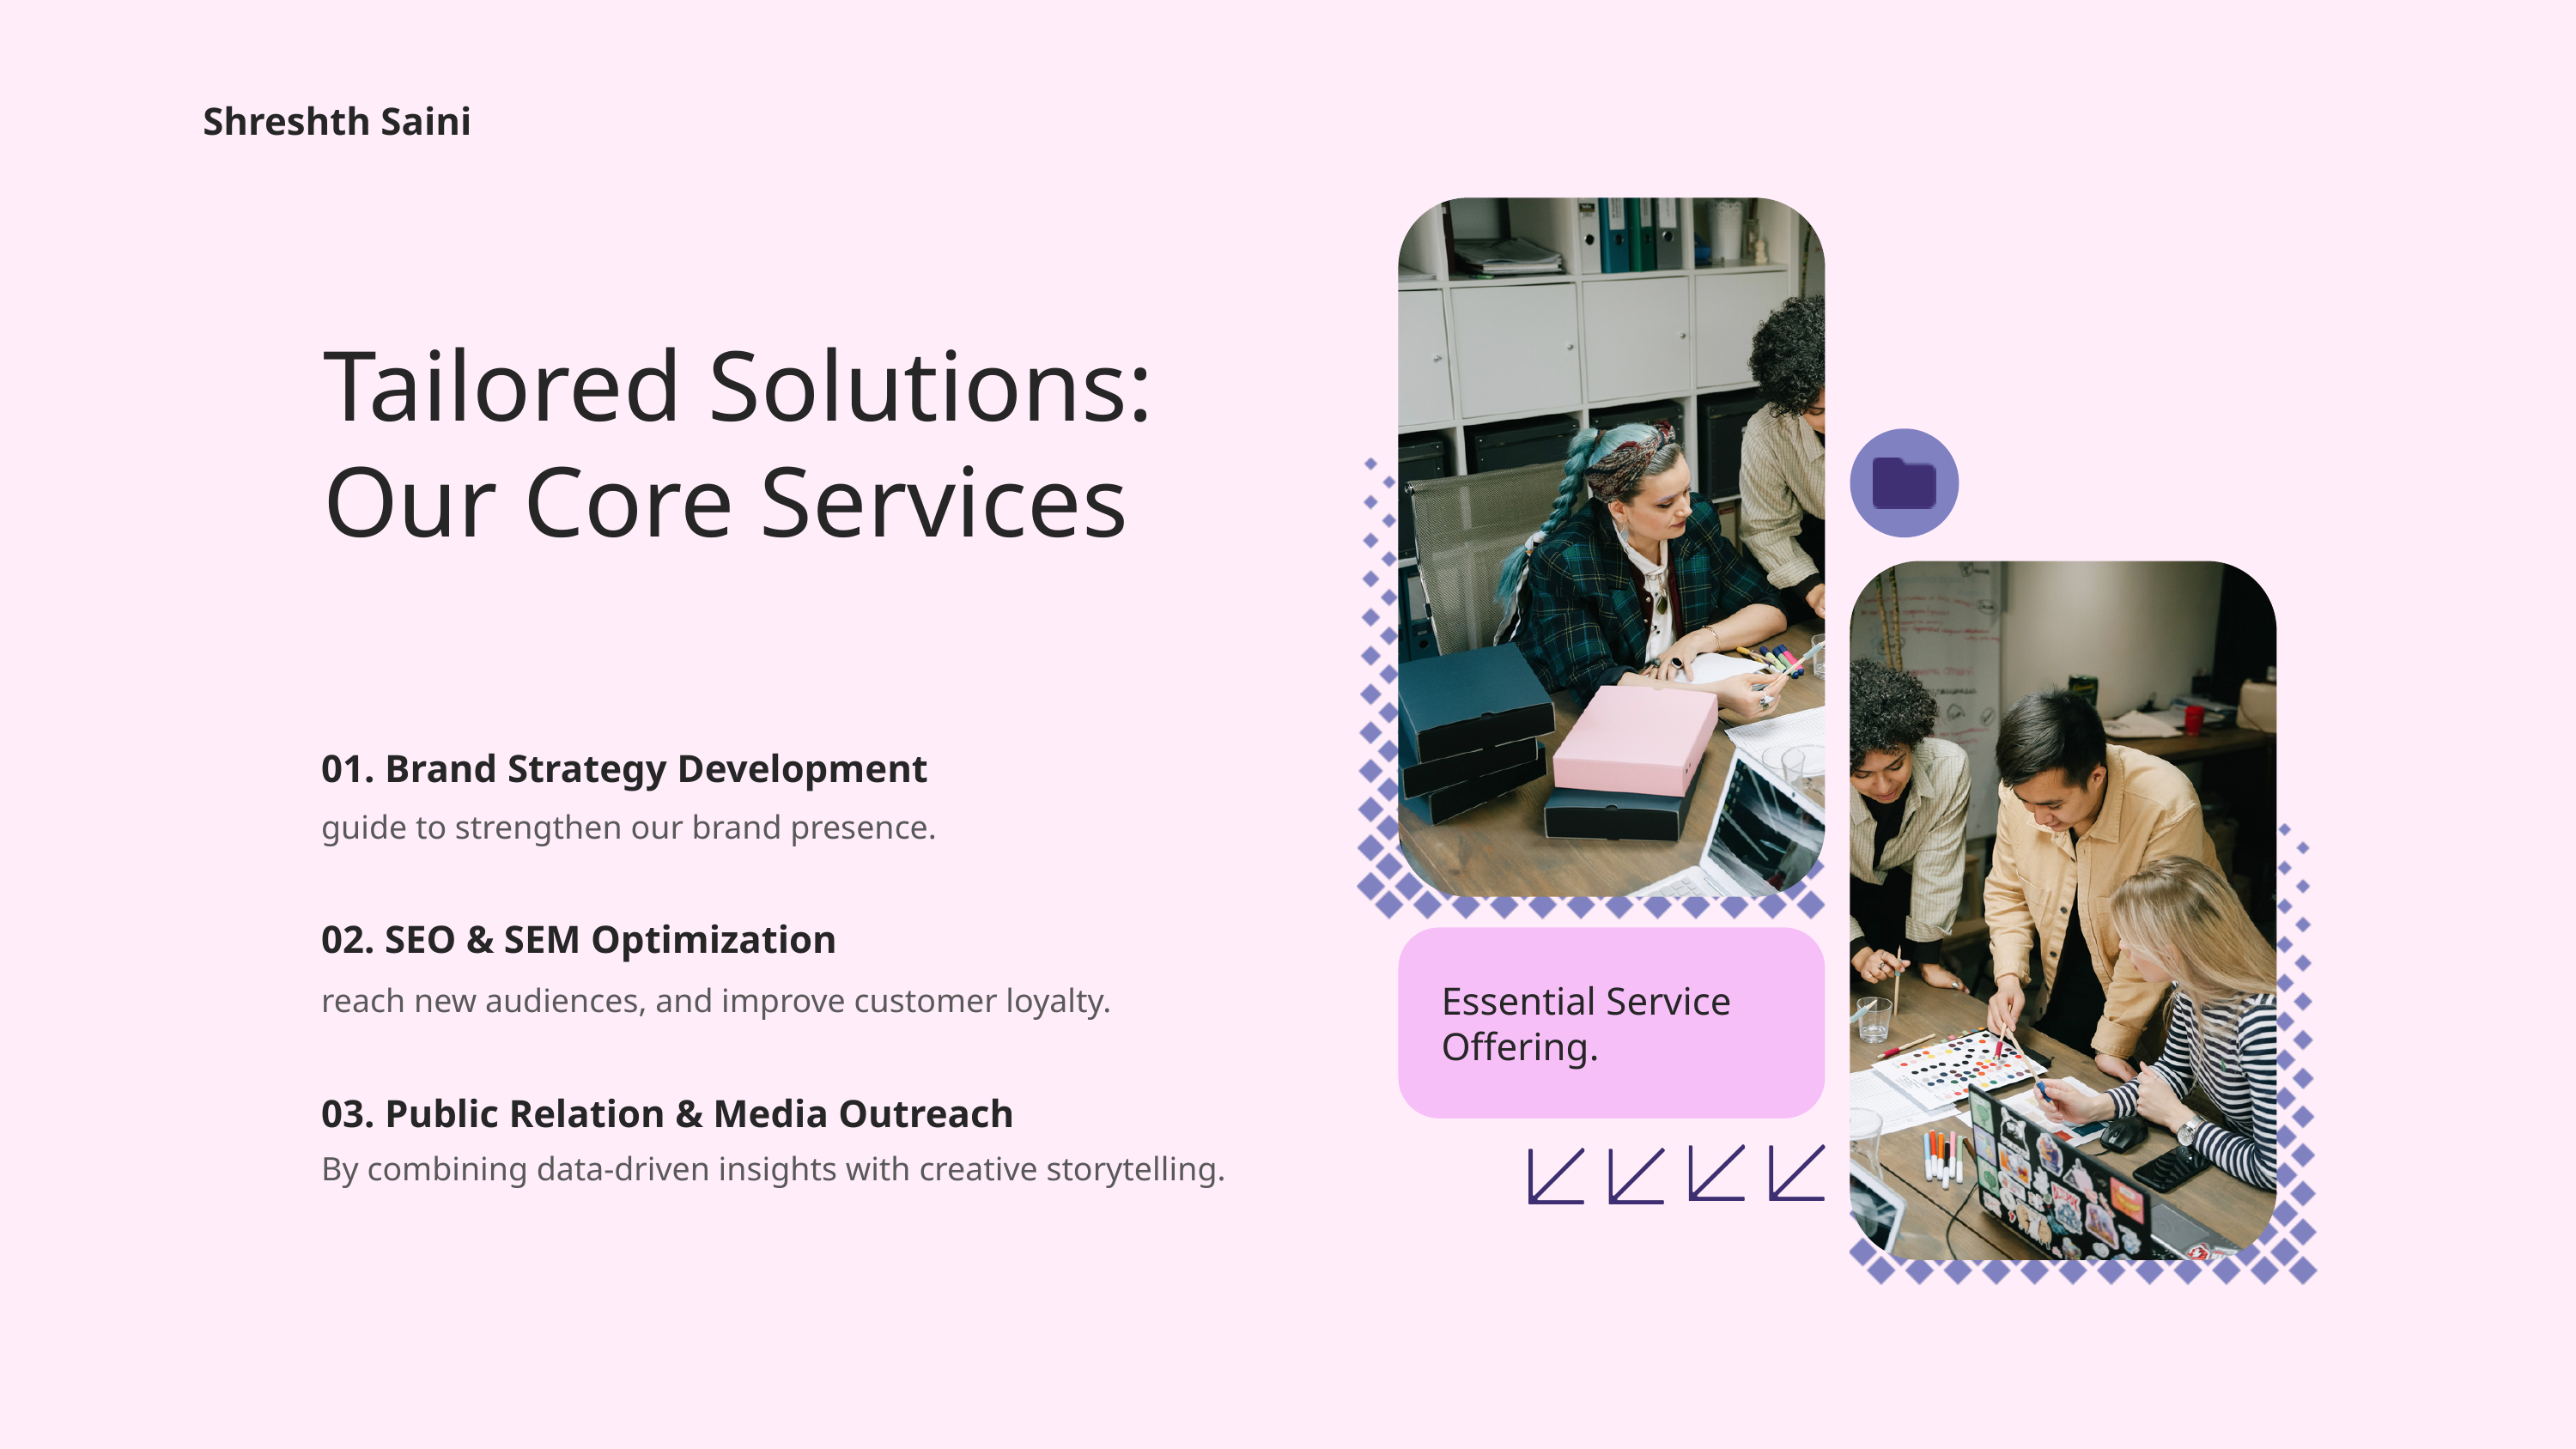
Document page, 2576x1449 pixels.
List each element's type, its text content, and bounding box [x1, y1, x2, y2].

text_box [1357, 458, 1826, 919]
text_box guide to strengthen our brand presence. [321, 787, 1282, 846]
text_box 01. Brand Strategy Development [321, 745, 1170, 791]
text_box By combining data-driven insights with creative storytelling. [321, 1129, 1282, 1187]
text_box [1398, 197, 1826, 897]
text_box [1849, 823, 2318, 1285]
text_box [1528, 1148, 1585, 1204]
text_box [1688, 1144, 1746, 1201]
text_box 02. SEO & SEM Optimization [321, 916, 1170, 961]
text_box 03. Public Relation & Media Outreach [321, 1089, 1170, 1135]
text_box [1769, 1144, 1826, 1201]
text_box [1608, 1148, 1665, 1204]
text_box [1398, 927, 1826, 1119]
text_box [1850, 427, 1959, 538]
text_box Tailored Solutions: Our Core Services [323, 324, 1286, 556]
text_box reach new audiences, and improve customer loyalty. [321, 961, 1282, 1020]
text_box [1850, 561, 2277, 1261]
text_box Shreshth Saini [203, 98, 544, 143]
